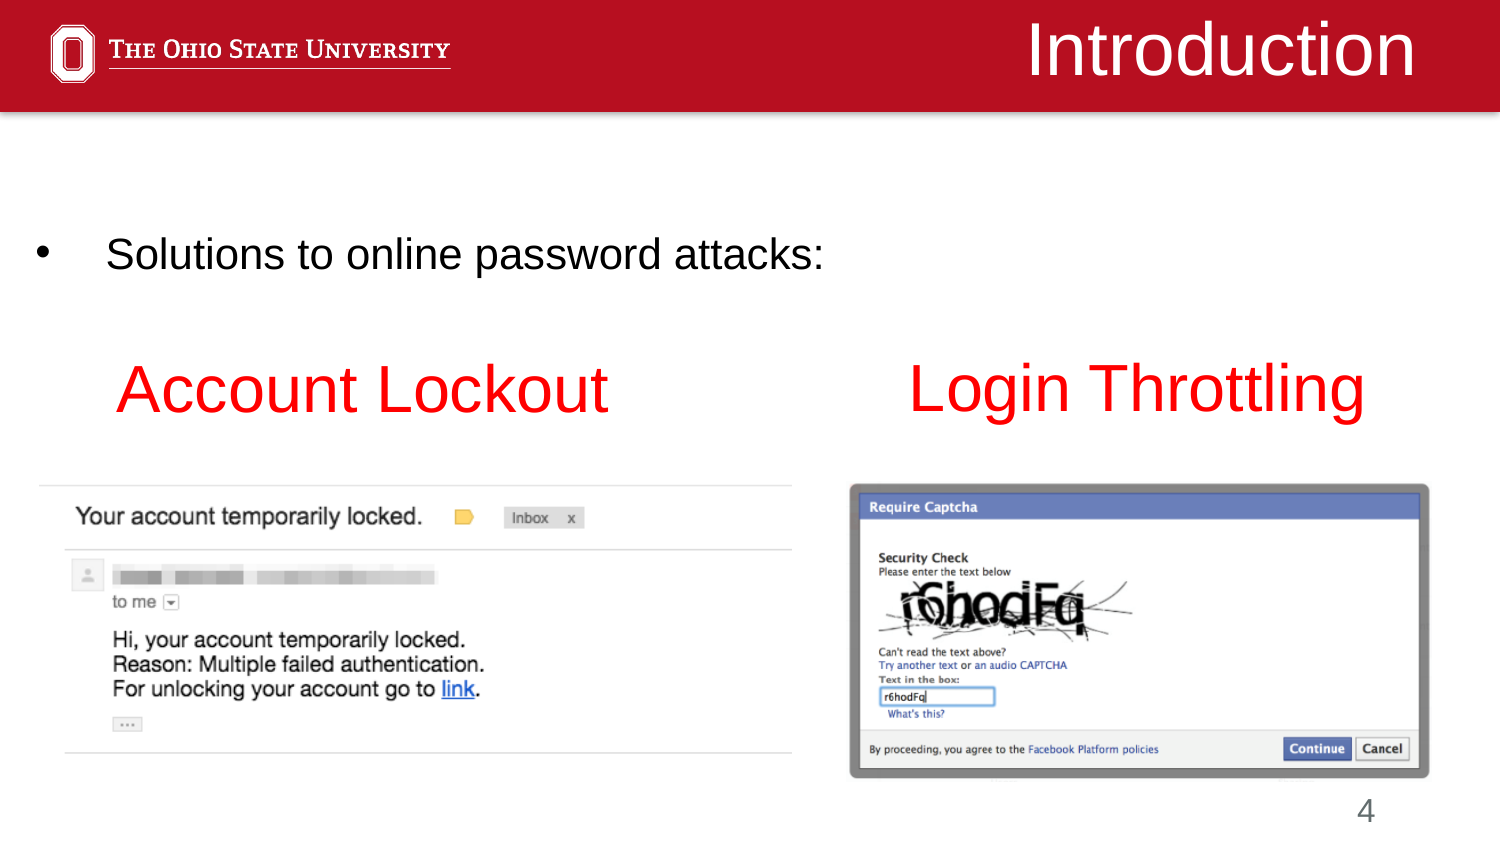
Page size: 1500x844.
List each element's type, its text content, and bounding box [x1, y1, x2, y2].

text_box Login Throttling [894, 337, 1382, 433]
picture [50, 24, 451, 83]
text_box Solutions to online password attacks: [20, 218, 1014, 428]
text_box Account Lockout [102, 338, 625, 434]
picture [38, 481, 792, 763]
picture [844, 481, 1433, 783]
list Introduction [879, 49, 1432, 117]
